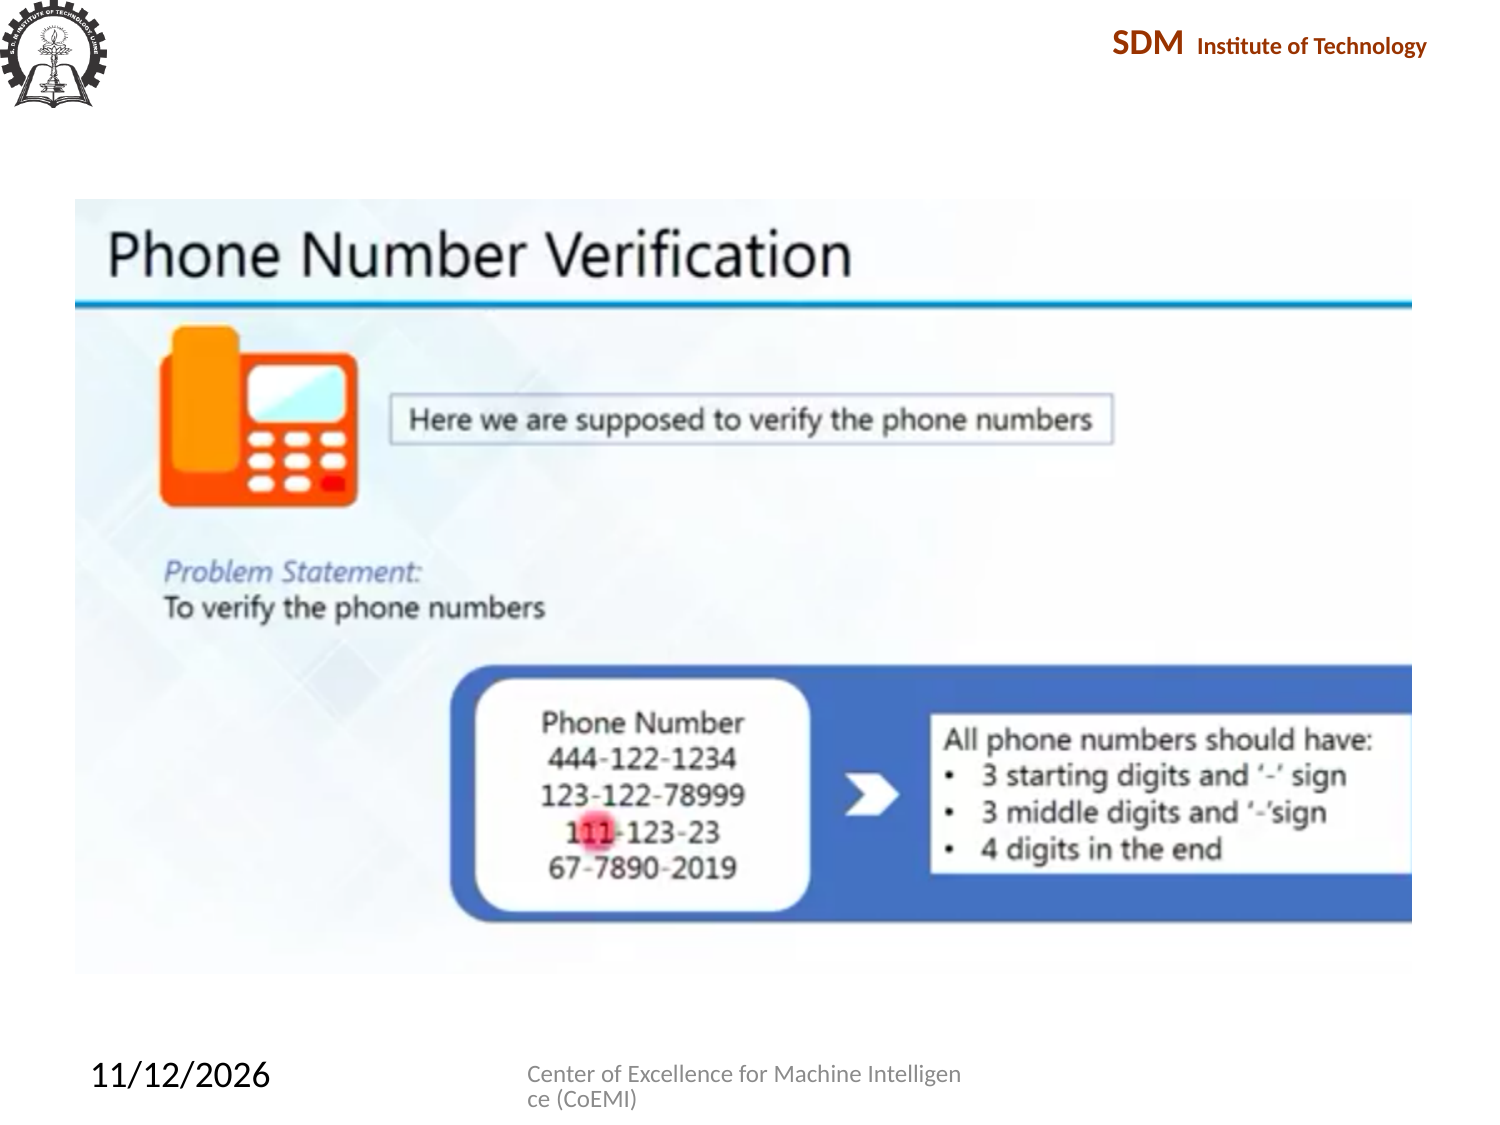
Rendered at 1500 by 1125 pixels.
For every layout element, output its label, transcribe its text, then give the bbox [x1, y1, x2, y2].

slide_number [75, 1042, 425, 1103]
footer Center of Excellence for Machine Intelligence (CoEMI) [512, 1042, 988, 1103]
picture [0, 0, 107, 108]
picture [74, 199, 1412, 302]
picture [74, 305, 1412, 974]
